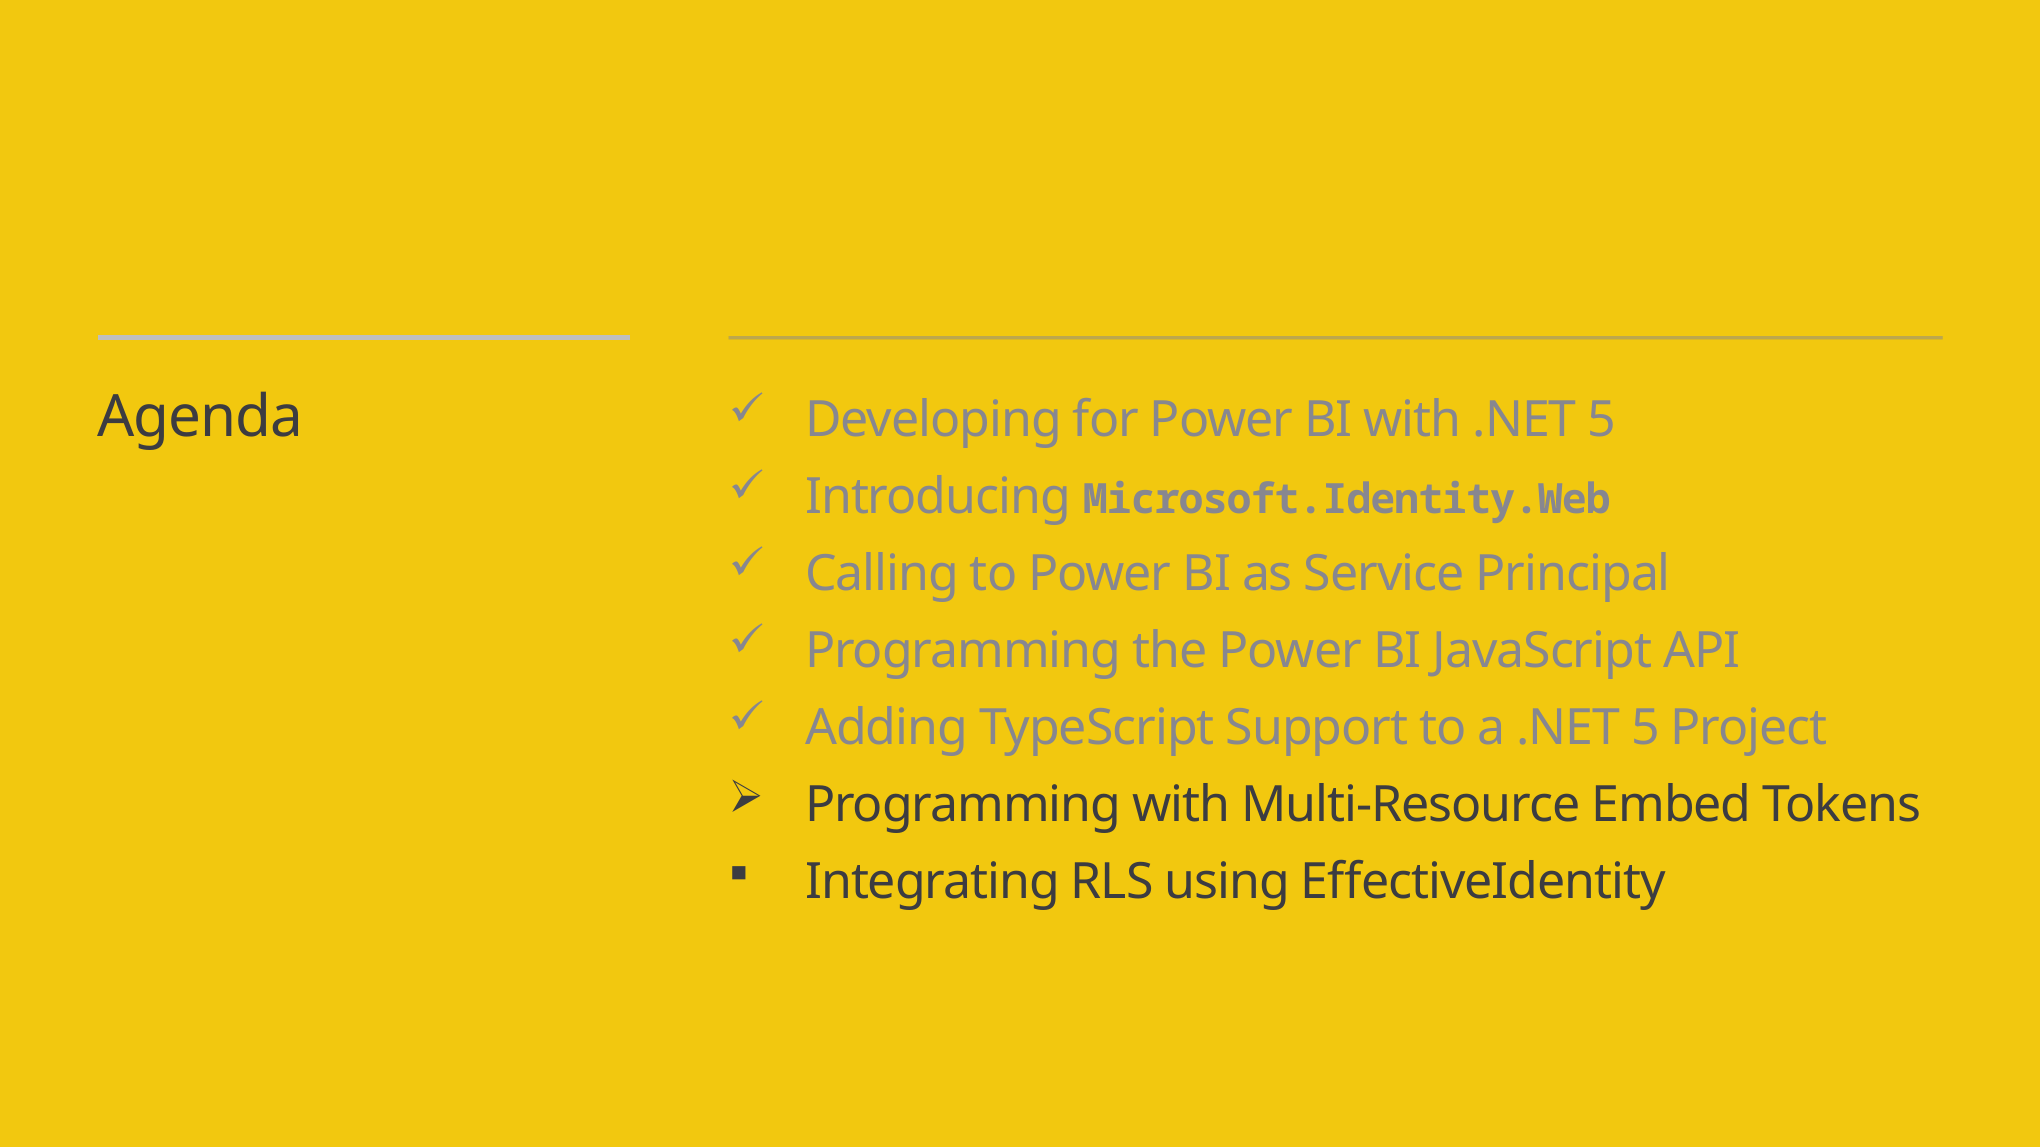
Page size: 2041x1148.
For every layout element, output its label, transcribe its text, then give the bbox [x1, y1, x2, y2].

list Developing for Power BI with .NET 5 Introducing Microsoft.Identity.Web Calling to Power BI as Service Principal Programming the Power BI JavaScript API Adding TypeScript Support to a .NET 5 Project Programming with Multi-Resource Embed Tokens Integrating RLS using EffectiveIdentity [728, 386, 2008, 912]
title Agenda [97, 386, 631, 451]
